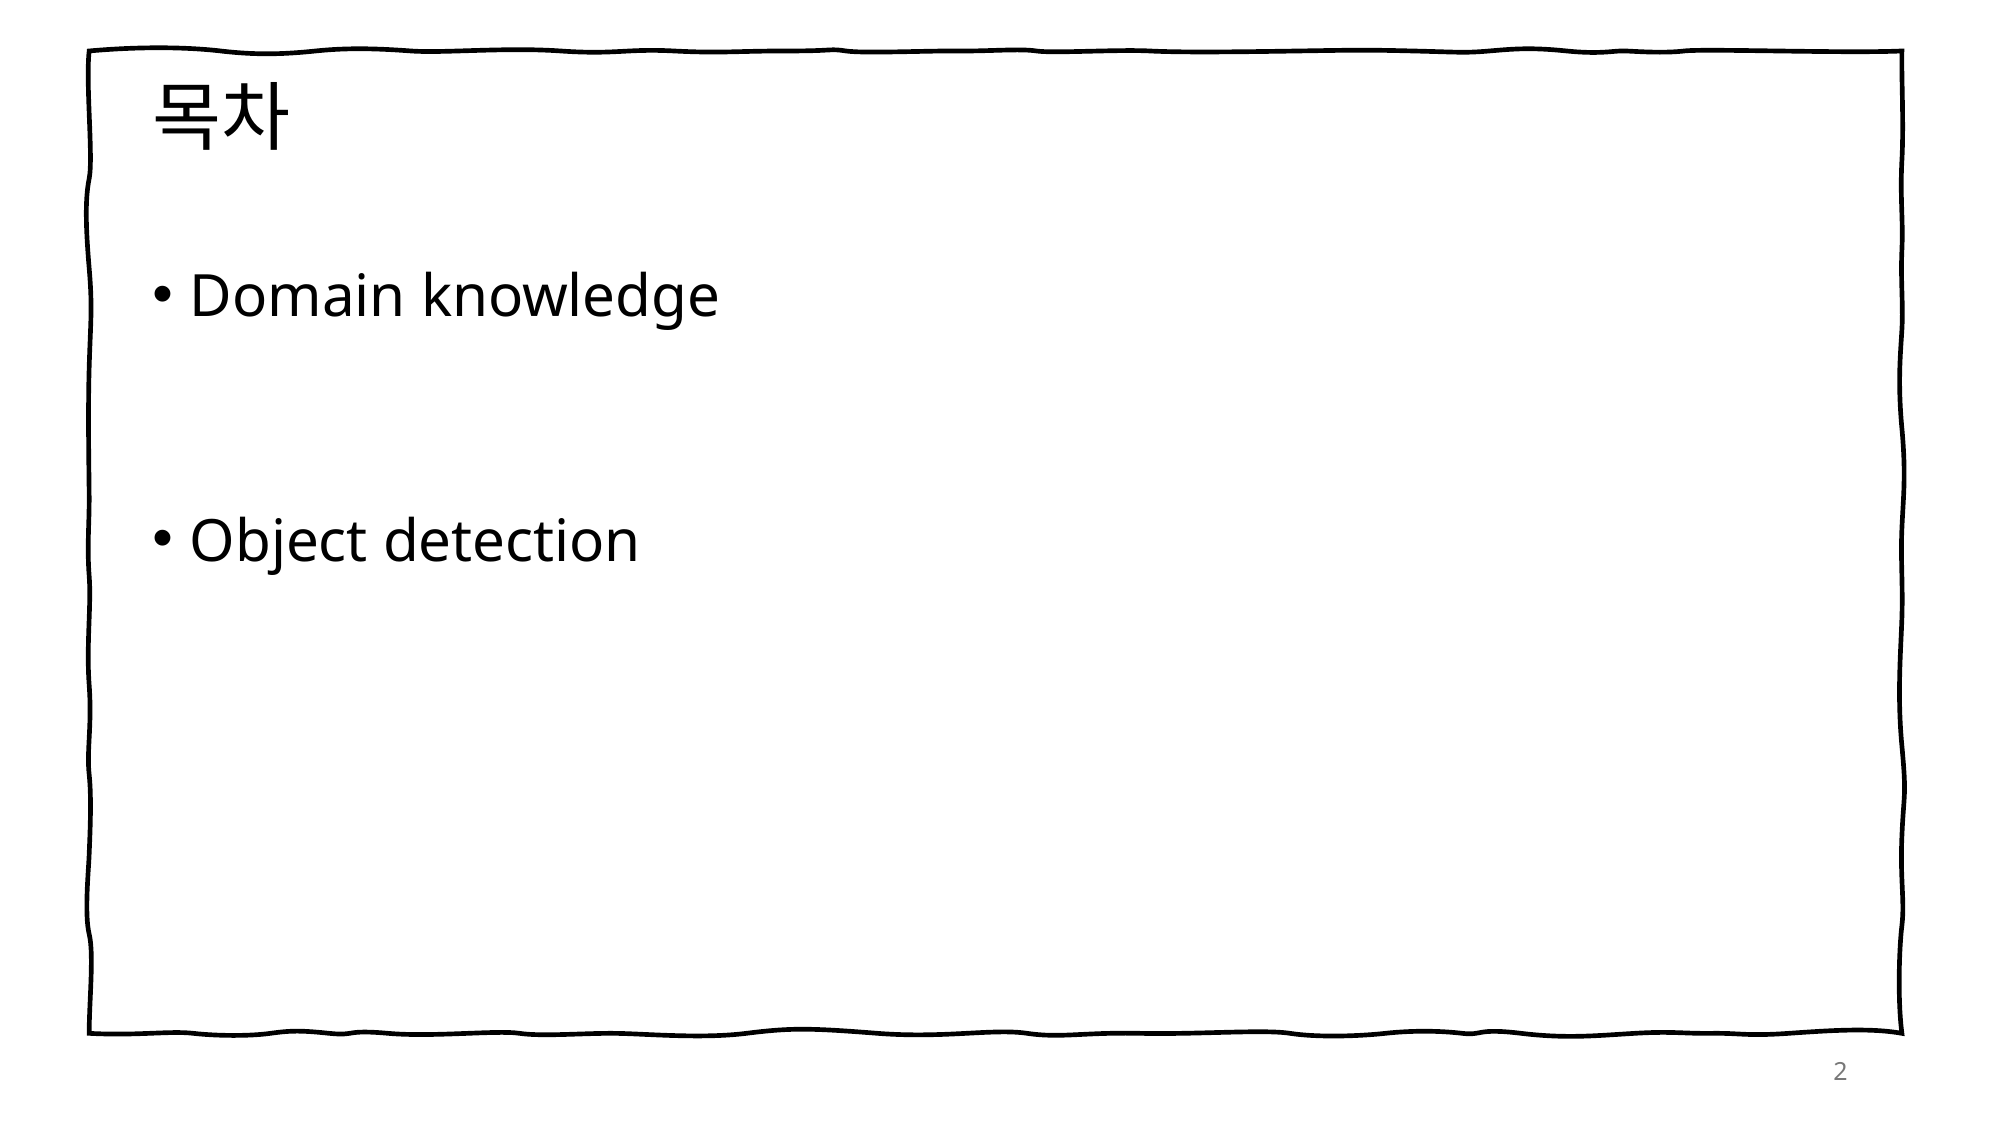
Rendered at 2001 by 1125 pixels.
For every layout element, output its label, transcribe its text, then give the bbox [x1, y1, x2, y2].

text_box [84, 46, 1907, 1038]
slide_number 2 [1412, 1042, 1863, 1103]
